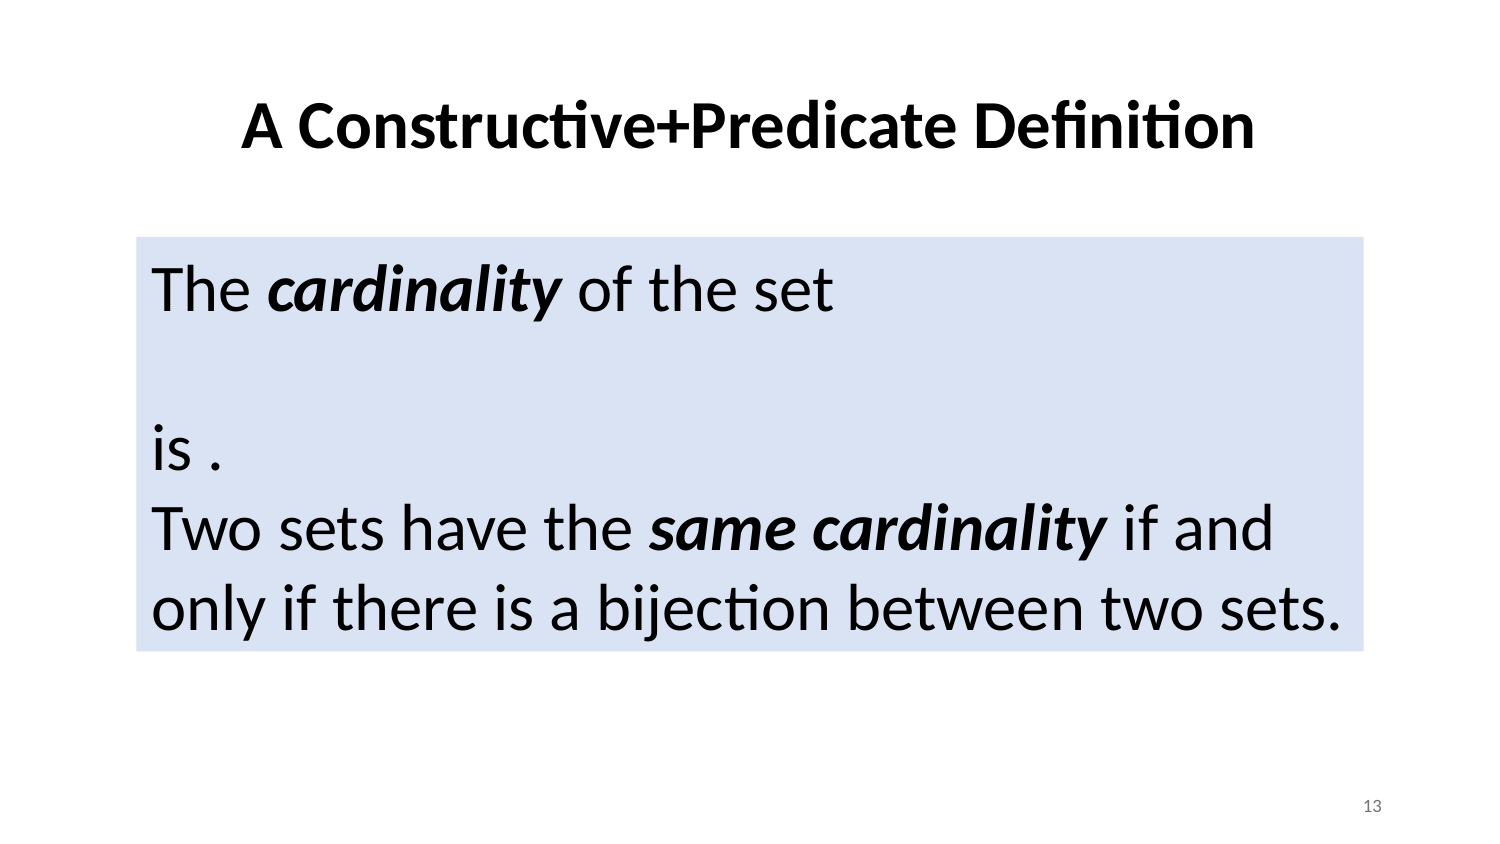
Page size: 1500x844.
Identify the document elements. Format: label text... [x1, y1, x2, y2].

title A Constructive+Predicate Definition [103, 44, 1397, 208]
slide_number 13 [1059, 782, 1397, 827]
